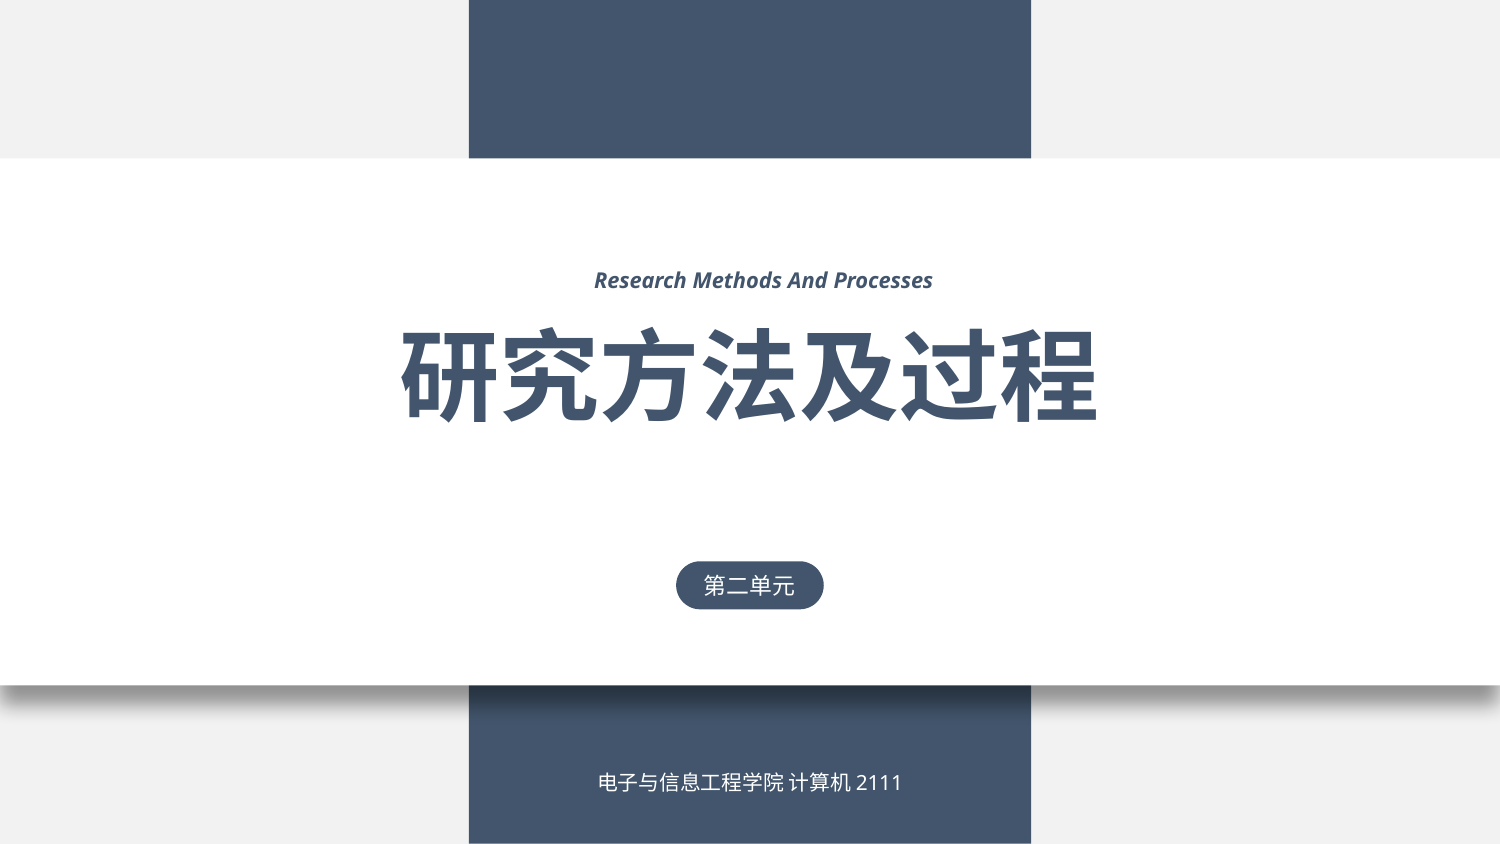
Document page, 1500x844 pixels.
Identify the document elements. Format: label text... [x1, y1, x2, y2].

text_box Research Methods And Processes [579, 259, 949, 301]
text_box 电子与信息工程学院 计算机2111 [582, 762, 918, 802]
text_box 研究方法及过程 [385, 306, 1115, 441]
text_box 第二单元 [675, 560, 825, 611]
